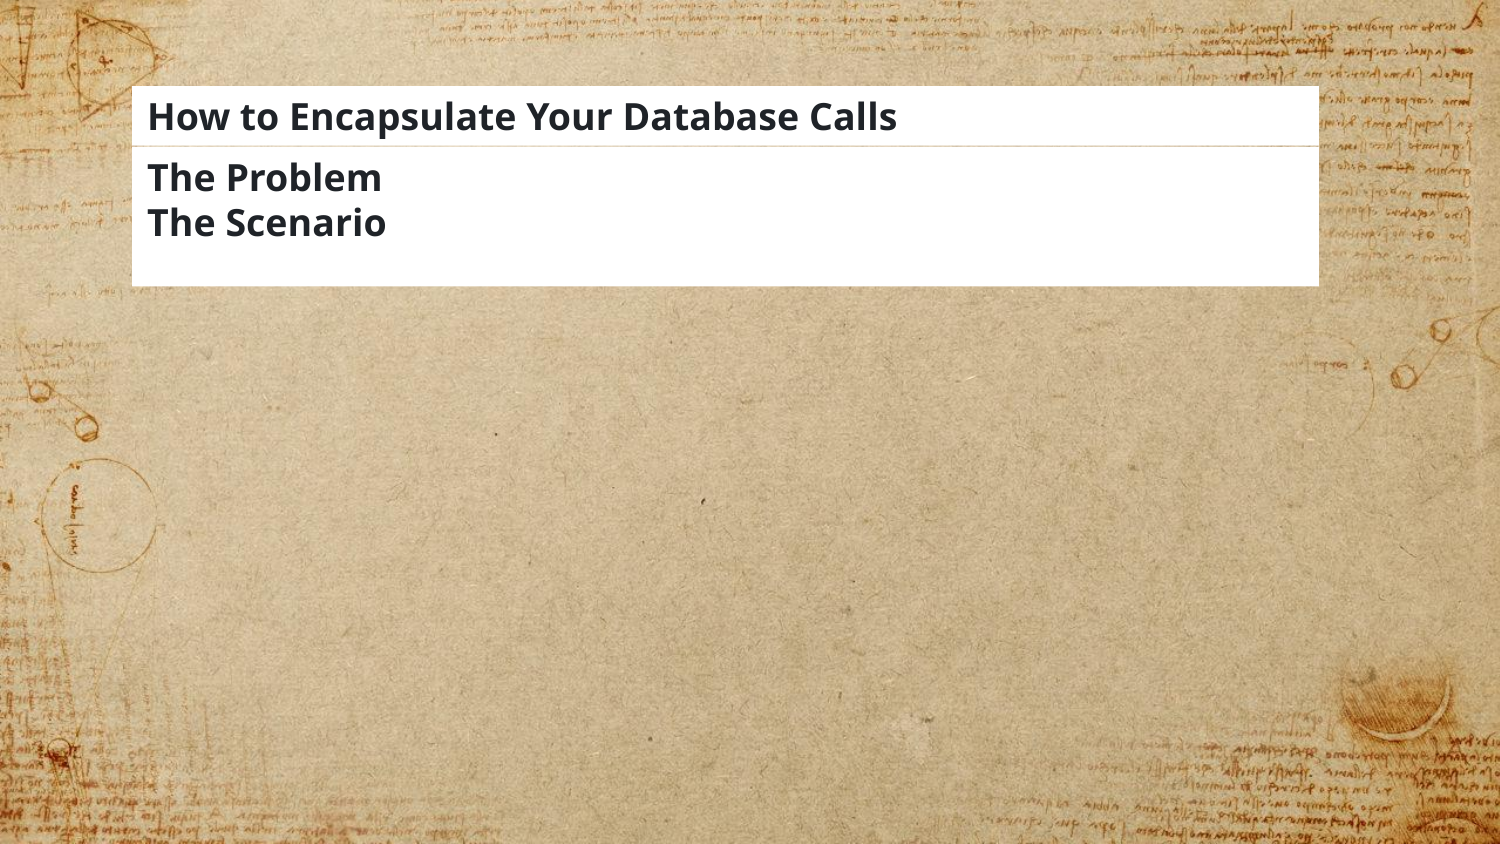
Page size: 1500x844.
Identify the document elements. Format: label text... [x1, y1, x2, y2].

text_box The Problem The Scenario [132, 146, 1319, 287]
picture [0, 0, 1500, 844]
text_box How to Encapsulate Your Database Calls [132, 86, 1319, 146]
